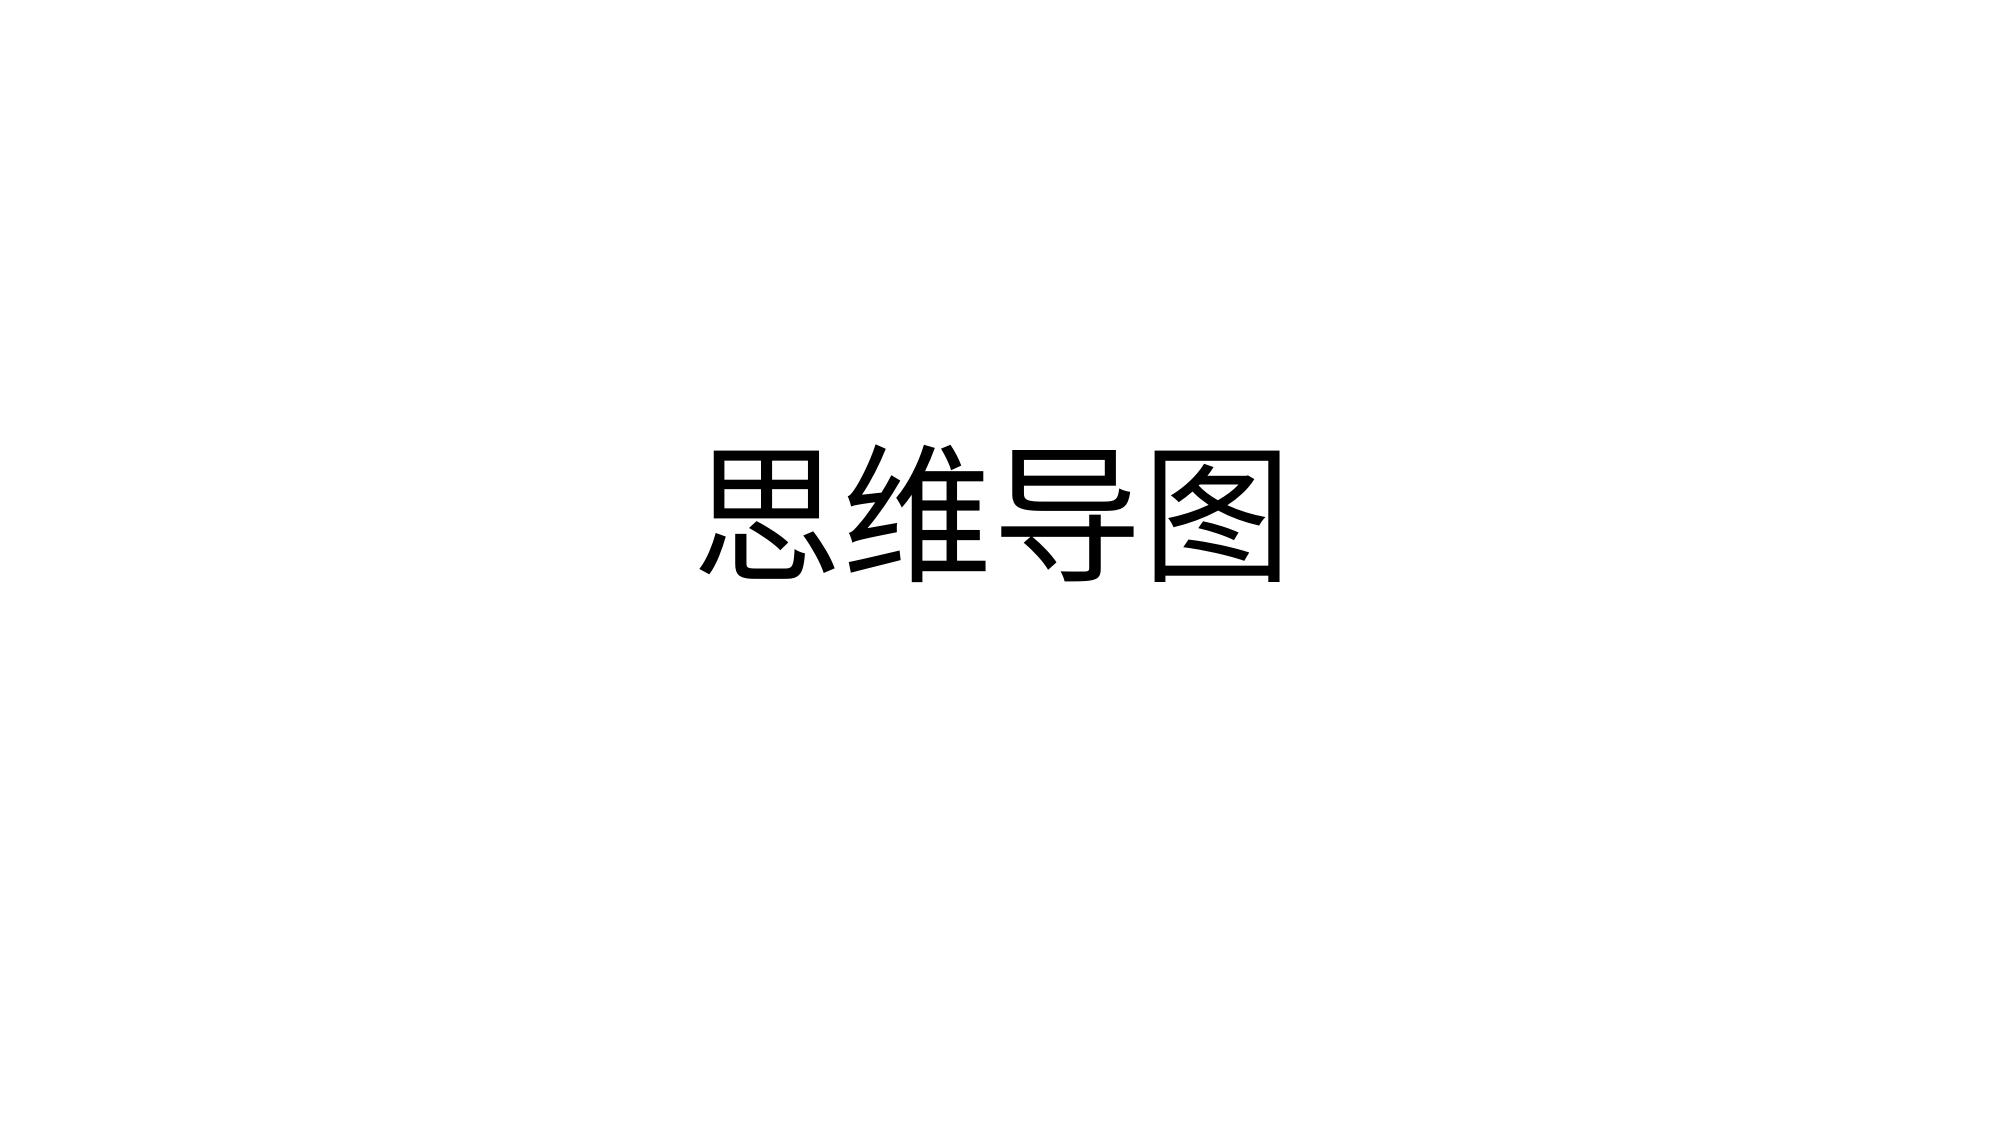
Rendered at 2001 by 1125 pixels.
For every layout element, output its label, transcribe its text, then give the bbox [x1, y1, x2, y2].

text_box 思维导图 [654, 412, 1332, 621]
